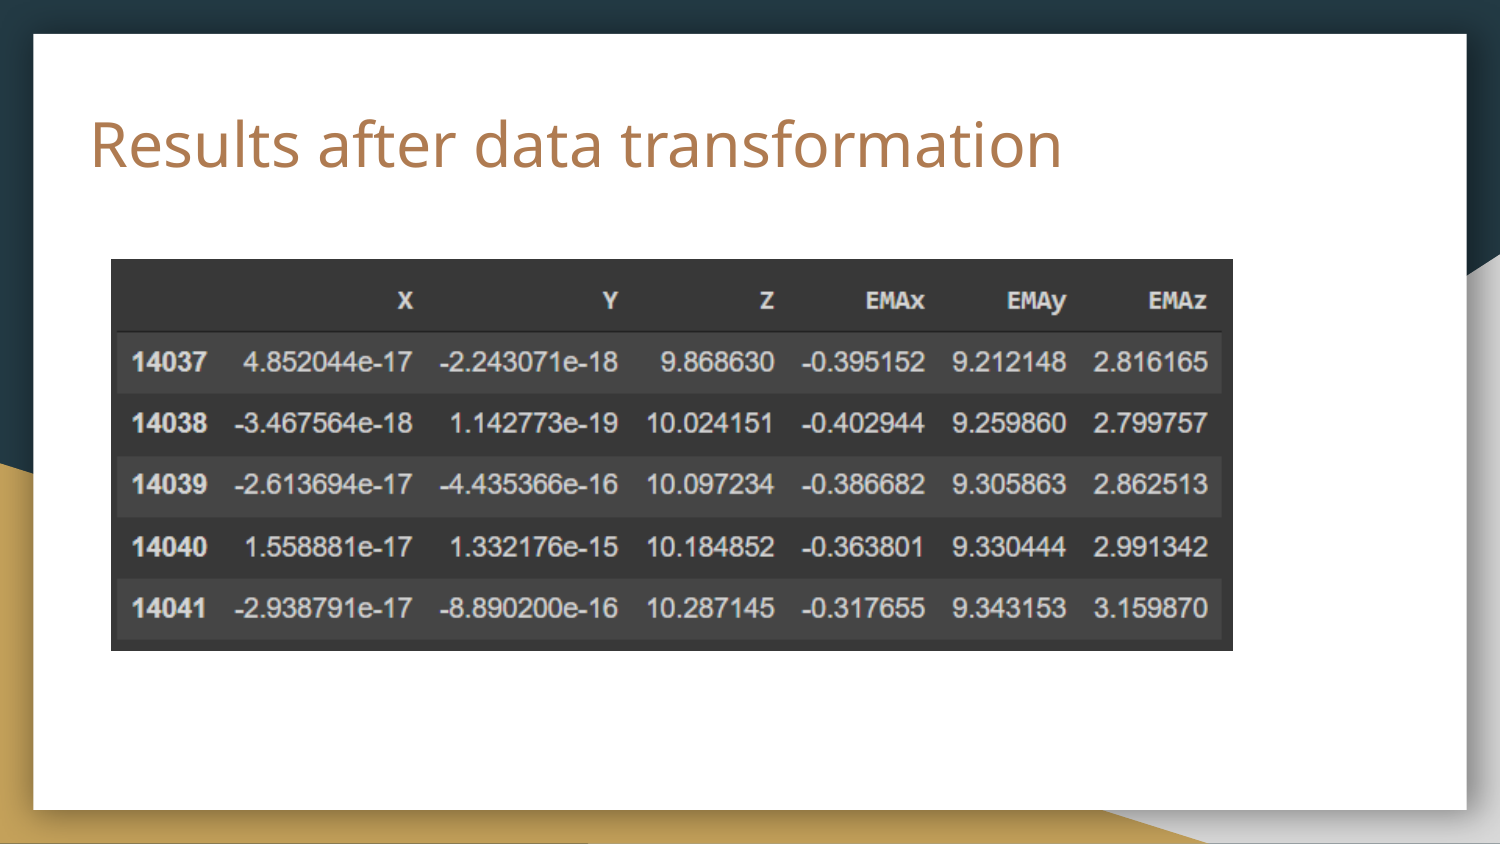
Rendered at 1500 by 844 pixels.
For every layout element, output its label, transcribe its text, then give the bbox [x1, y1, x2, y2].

title Results after data transformation [74, 90, 1306, 247]
picture [110, 259, 1234, 651]
